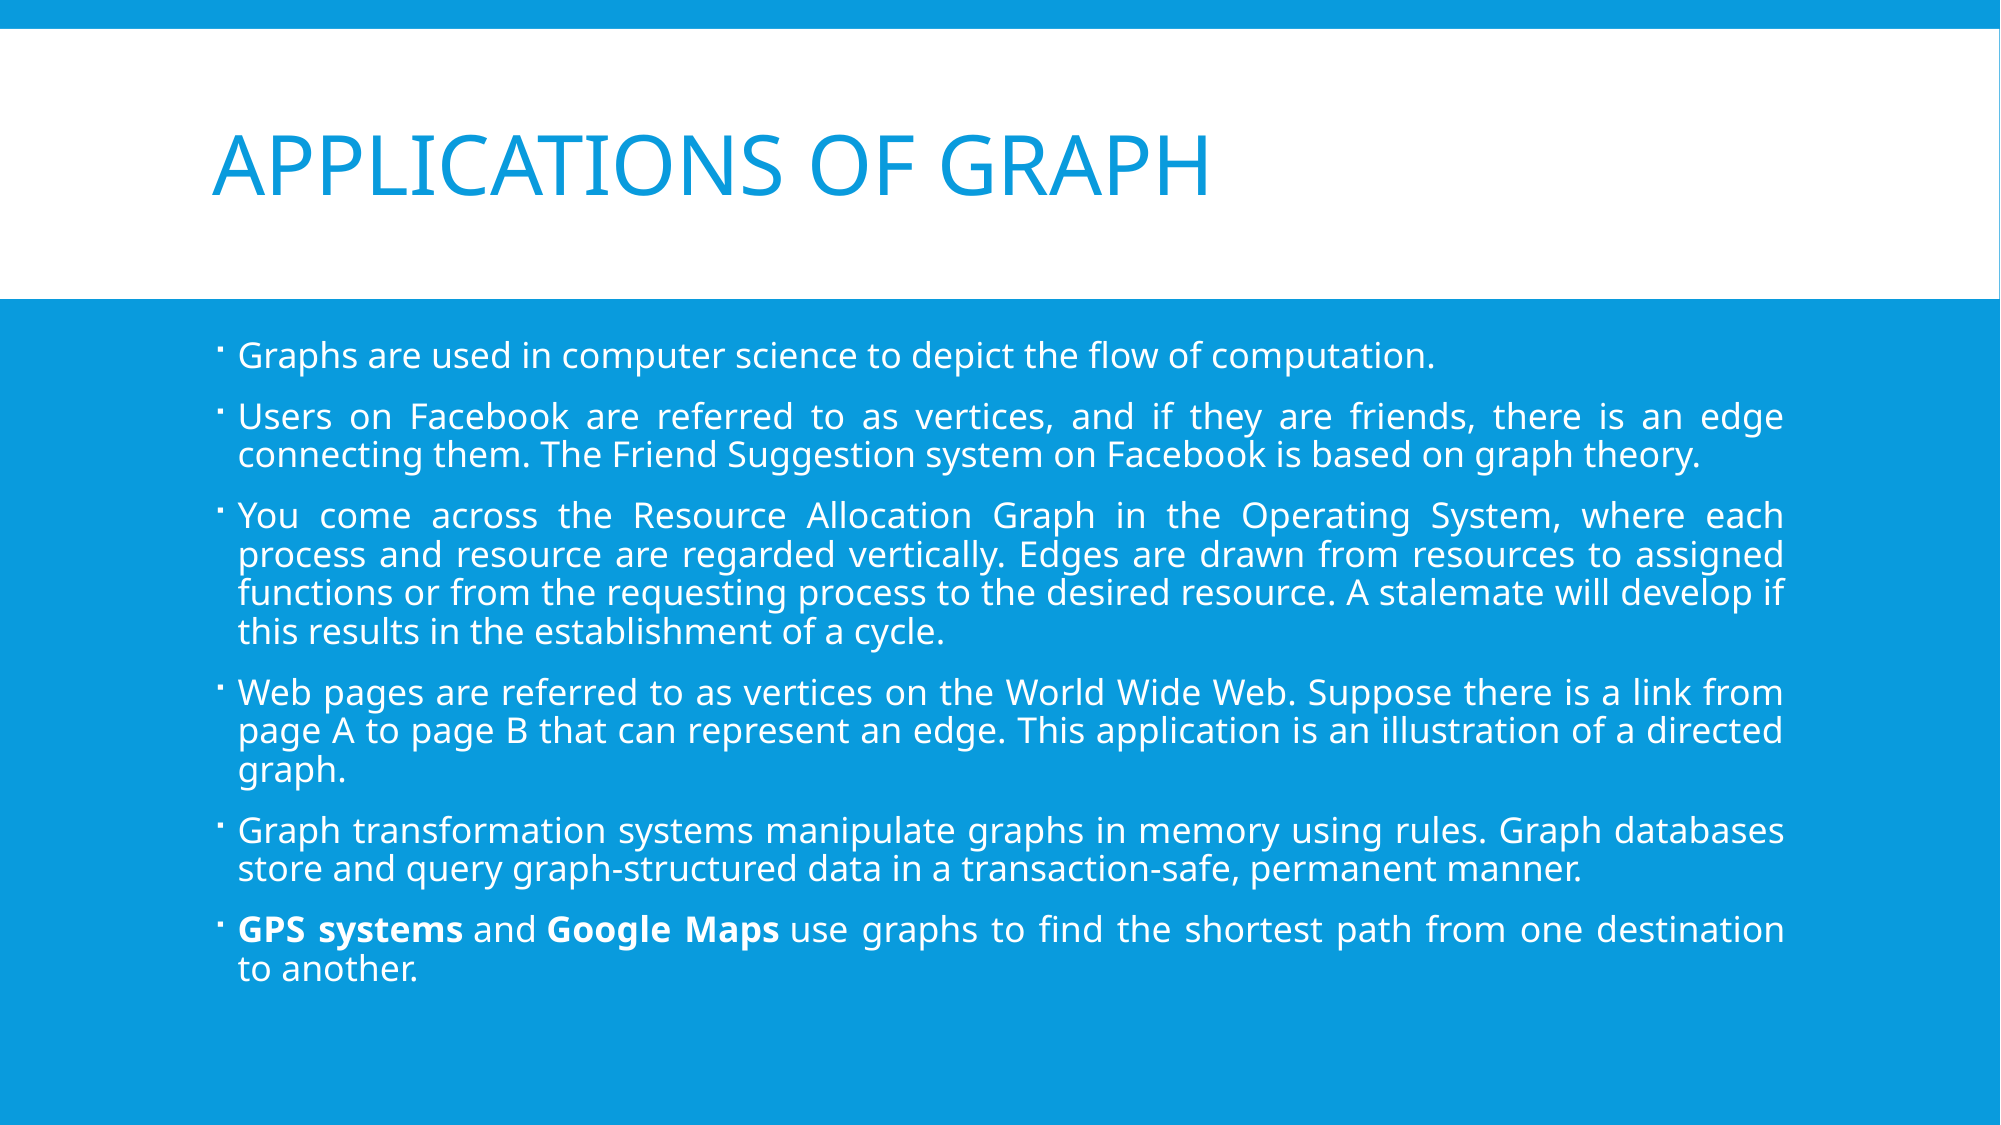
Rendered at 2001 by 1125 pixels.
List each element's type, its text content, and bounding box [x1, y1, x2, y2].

title Applications of Graph [197, 46, 1803, 295]
list Graphs are used in computer science to depict the flow of computation. Users on Facebook are referred to as vertices, and if they are friends, there is an edge connecting them. The Friend Suggestion system on Facebook is based on graph theory. You come across the Resource Allocation Graph in the Operating System, where each process and resource are regarded vertically. Edges are drawn from resources to assigned functions or from the requesting process to the desired resource. A stalemate will develop if this results in the establishment of a cycle. Web pages are referred to as vertices on the World Wide Web. Suppose there is a link from page A to page B that can represent an edge. This application is an illustration of a directed graph. Graph transformation systems manipulate graphs in memory using rules. Graph databases store and query graph-structured data in a transaction-safe, permanent manner. GPS systems and Google Maps use graphs to find the shortest path from one destination to another. [197, 329, 1803, 1020]
